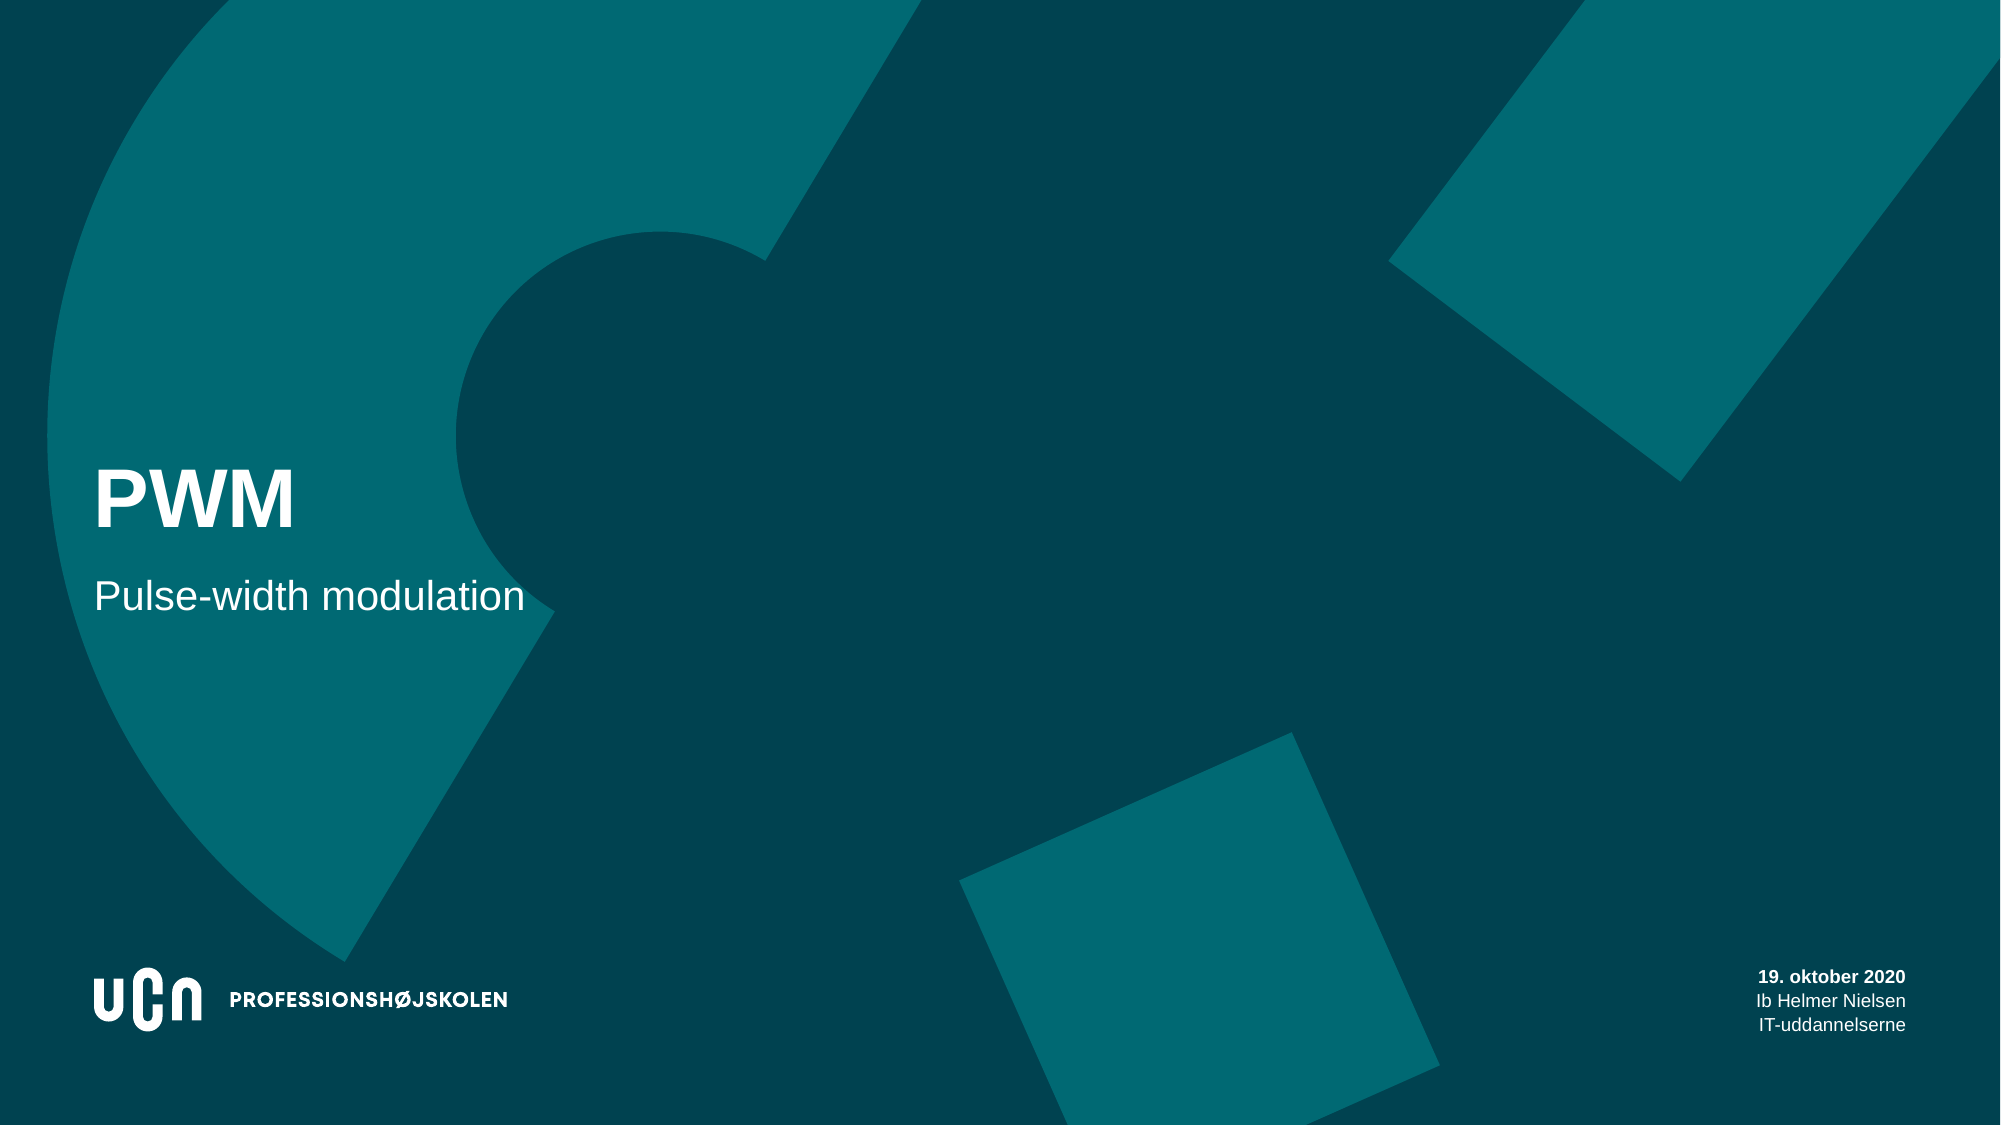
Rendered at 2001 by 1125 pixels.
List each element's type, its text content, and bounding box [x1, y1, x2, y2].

subtitle Pulse-width modulation [93, 568, 1500, 713]
title PWM [93, 358, 1500, 545]
